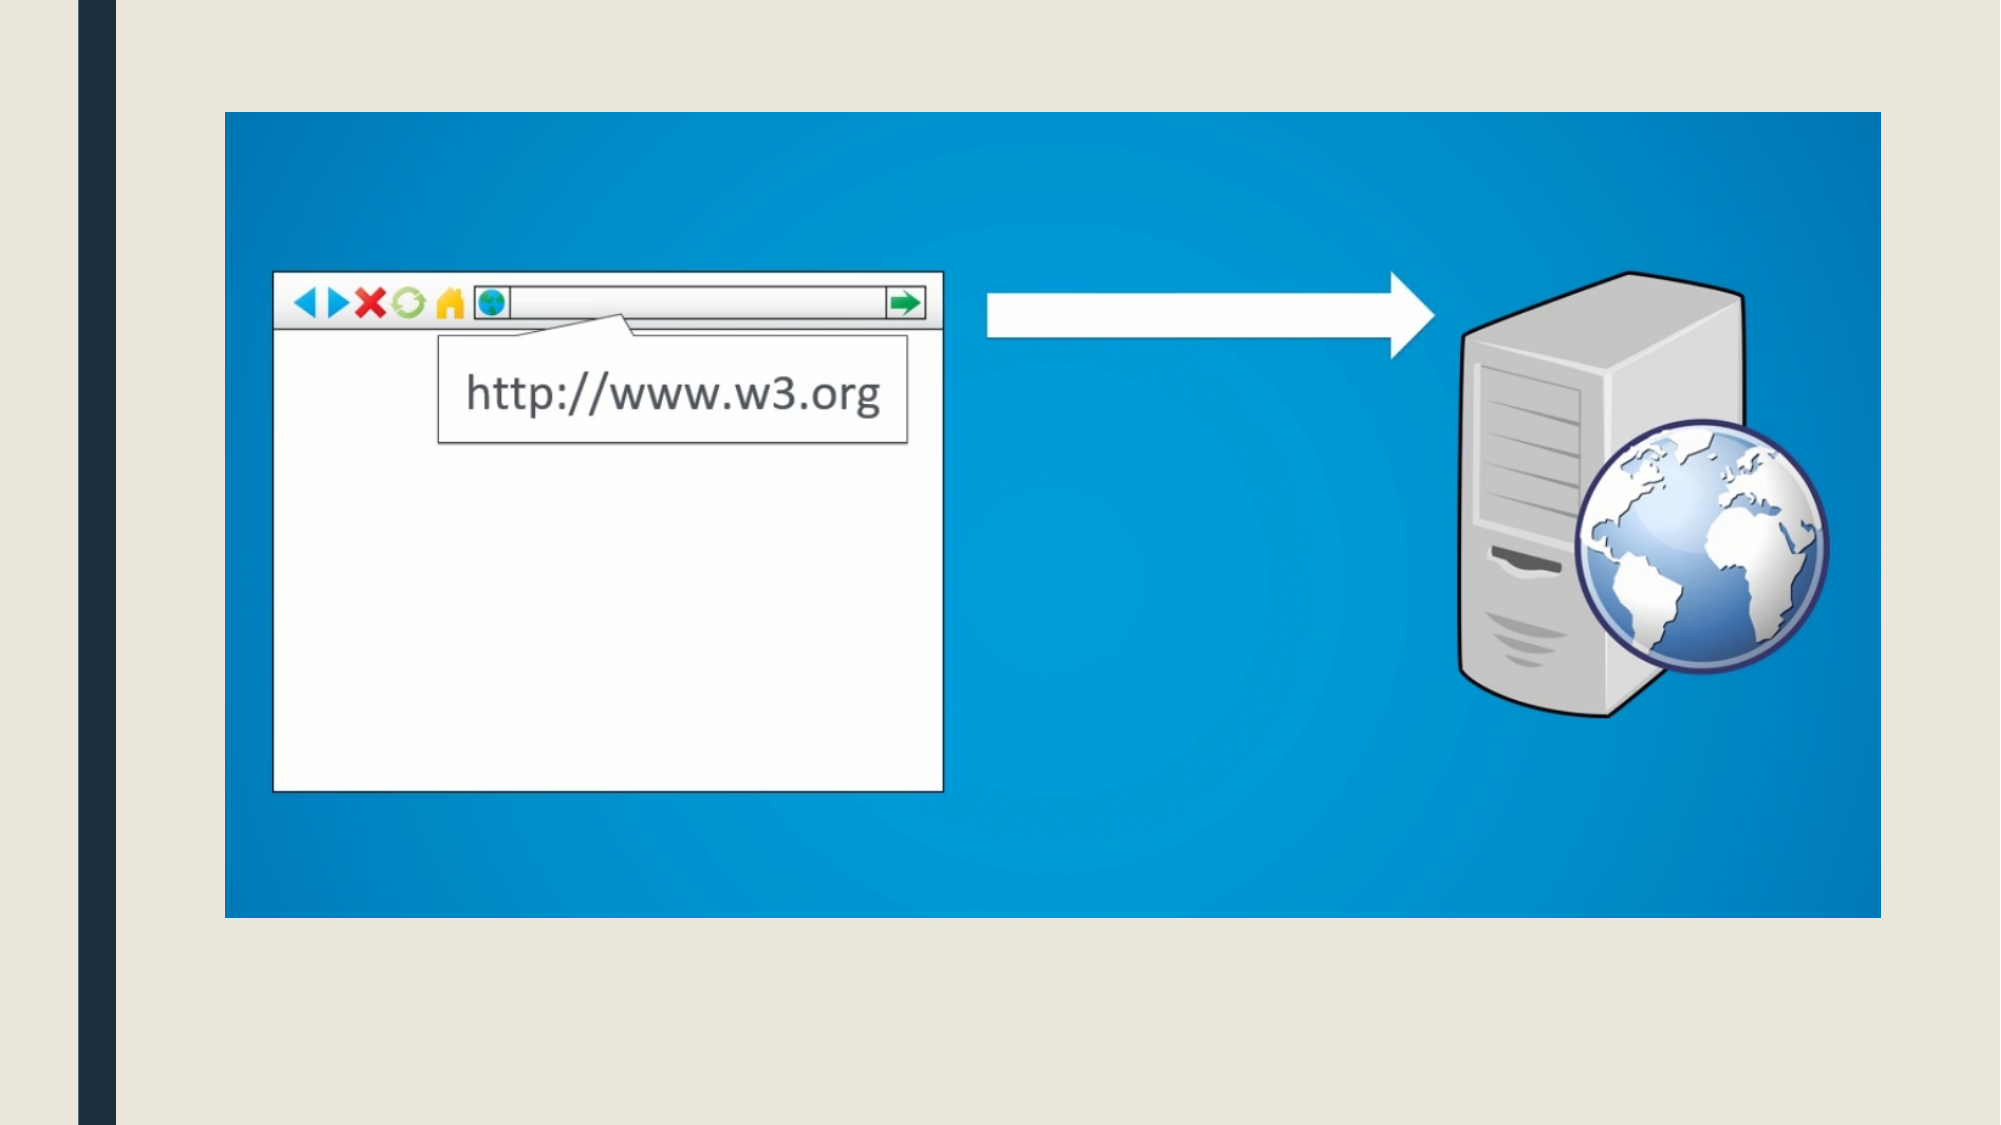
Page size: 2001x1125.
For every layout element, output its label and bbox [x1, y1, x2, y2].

list [224, 112, 1881, 918]
